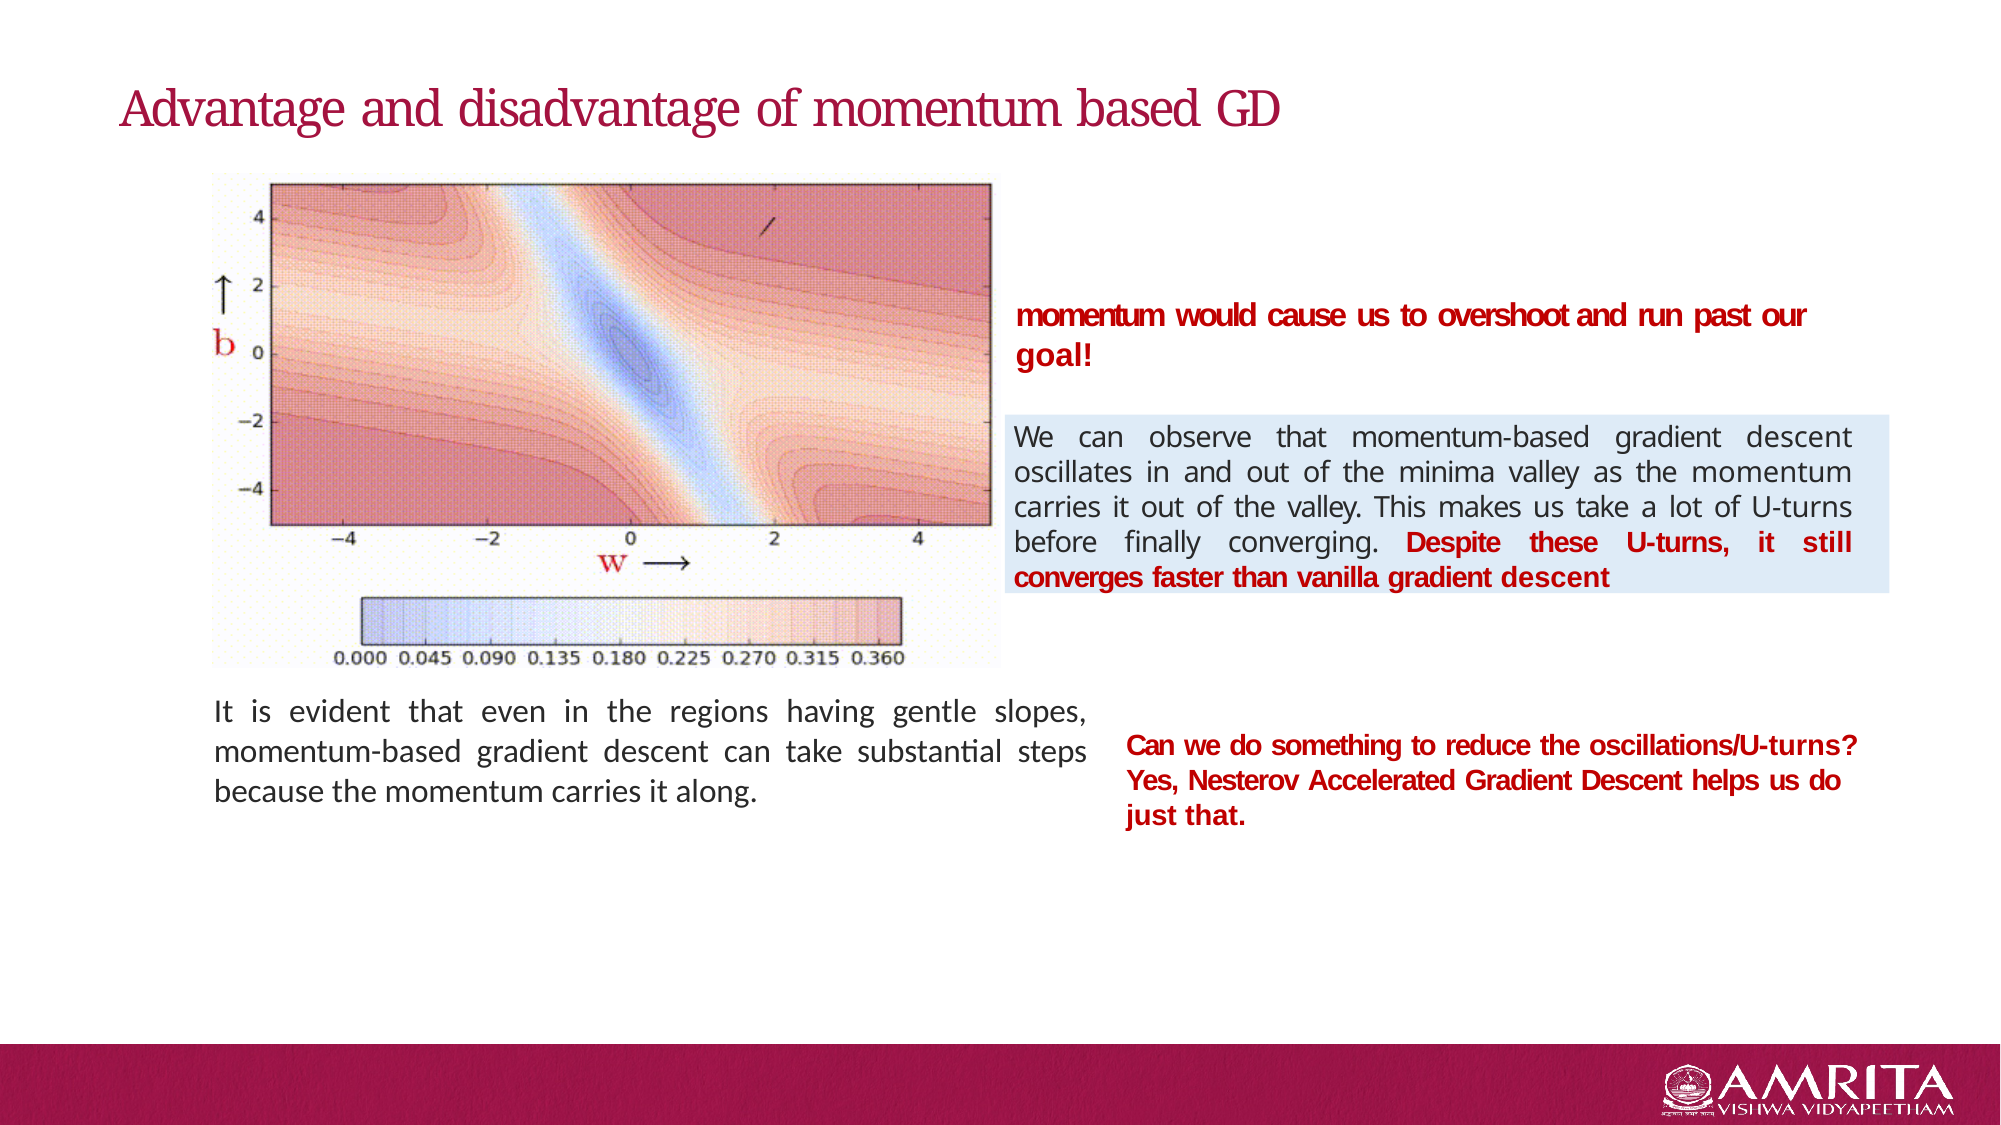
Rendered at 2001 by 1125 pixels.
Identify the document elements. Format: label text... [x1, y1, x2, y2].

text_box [212, 292, 1890, 833]
picture [0, 1044, 2001, 1125]
title Advantage and disadvantage of momentum based GD [93, 0, 1933, 201]
picture [212, 173, 1001, 669]
